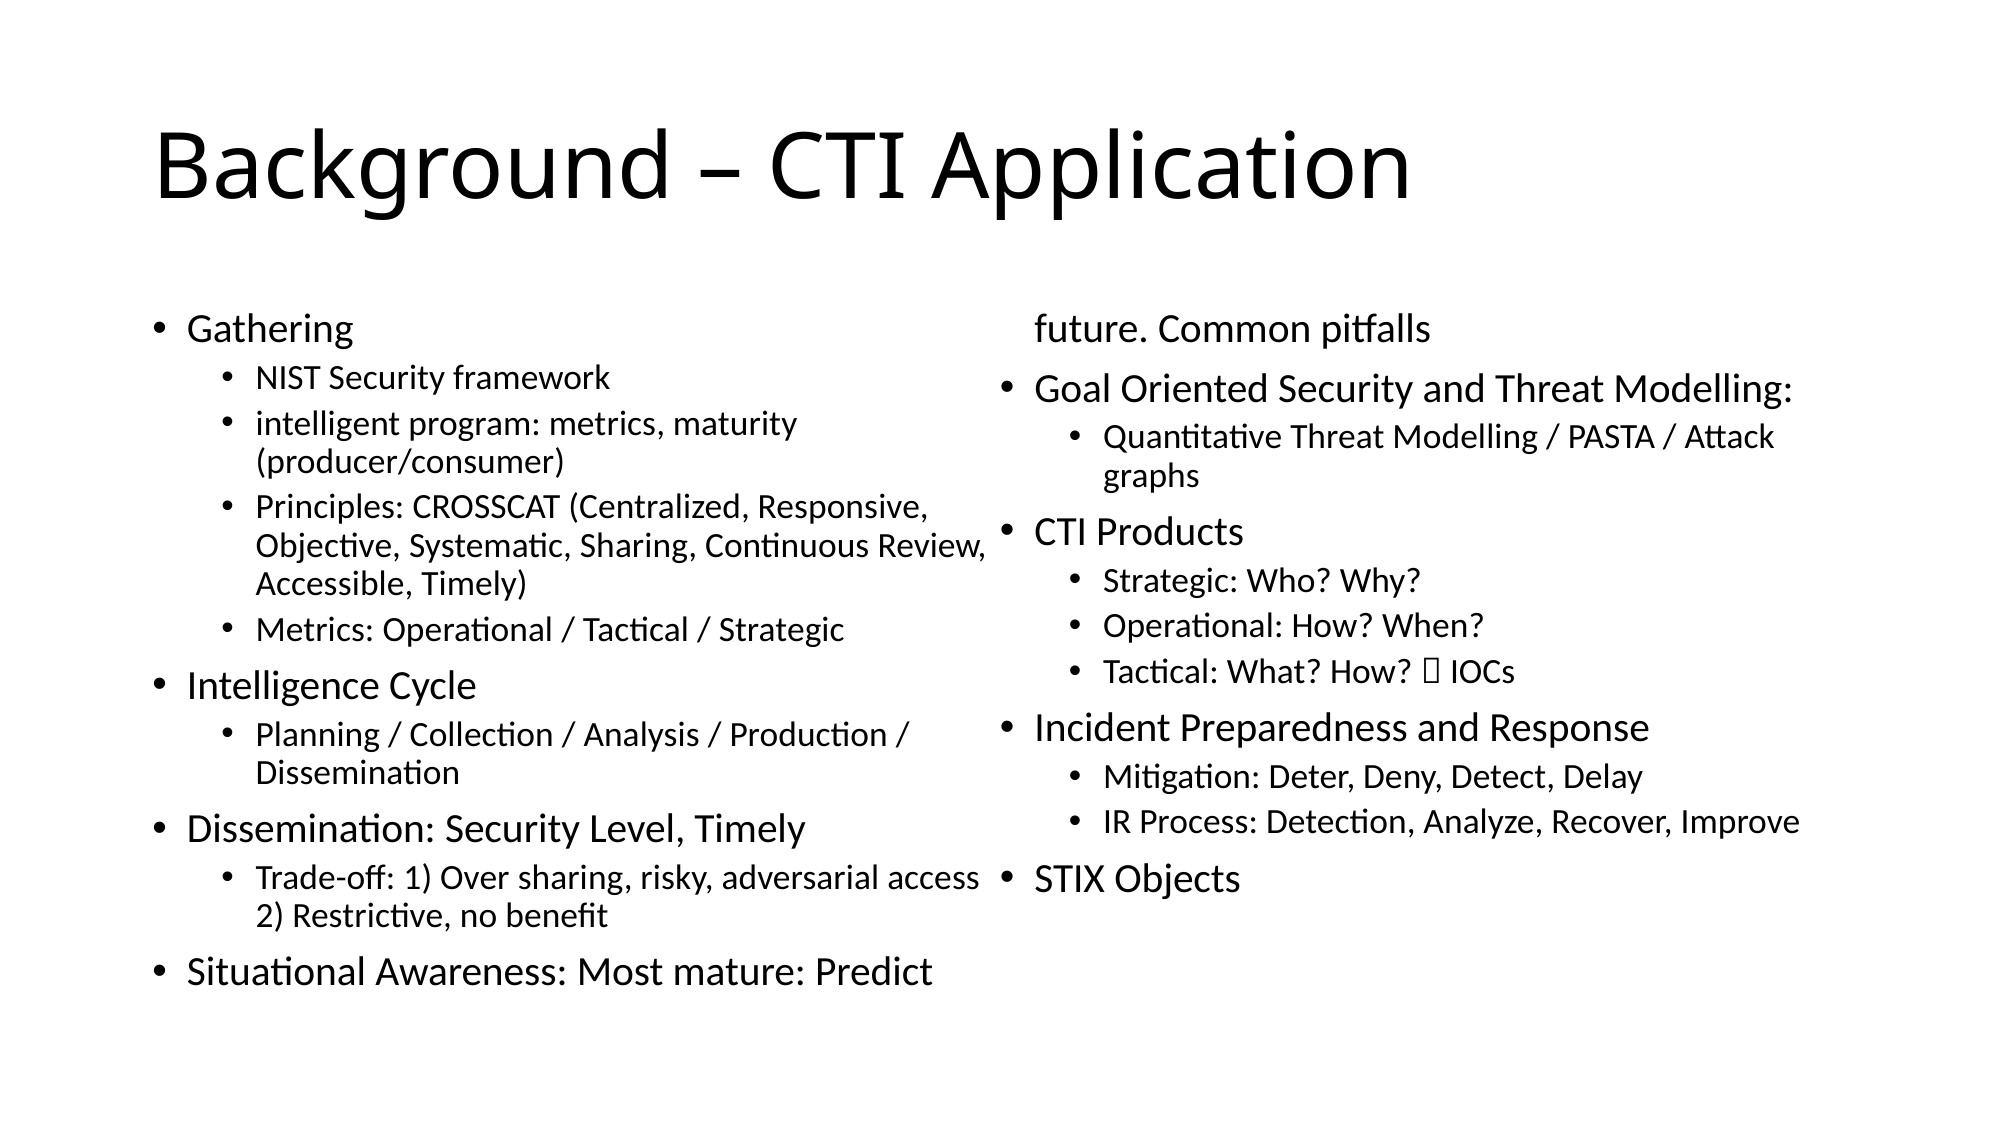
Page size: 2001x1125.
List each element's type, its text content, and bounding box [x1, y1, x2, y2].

title Background – CTI Application [137, 59, 1863, 278]
list Gathering NIST Security framework intelligent program: metrics, maturity (producer/consumer) Principles: CROSSCAT (Centralized, Responsive, Objective, Systematic, Sharing, Continuous Review, Accessible, Timely) Metrics: Operational / Tactical / Strategic Intelligence Cycle Planning / Collection / Analysis / Production / Dissemination Dissemination: Security Level, Timely Trade-off: 1) Over sharing, risky, adversarial access 2) Restrictive, no benefit Situational Awareness: Most mature: Predict future. Common pitfalls Goal Oriented Security and Threat Modelling: Quantitative Threat Modelling / PASTA / Attack graphs CTI Products Strategic: Who? Why? Operational: How? When? Tactical: What? How?  IOCs Incident Preparedness and Response Mitigation: Deter, Deny, Detect, Delay IR Process: Detection, Analyze, Recover, Improve STIX Objects [137, 299, 1863, 1014]
